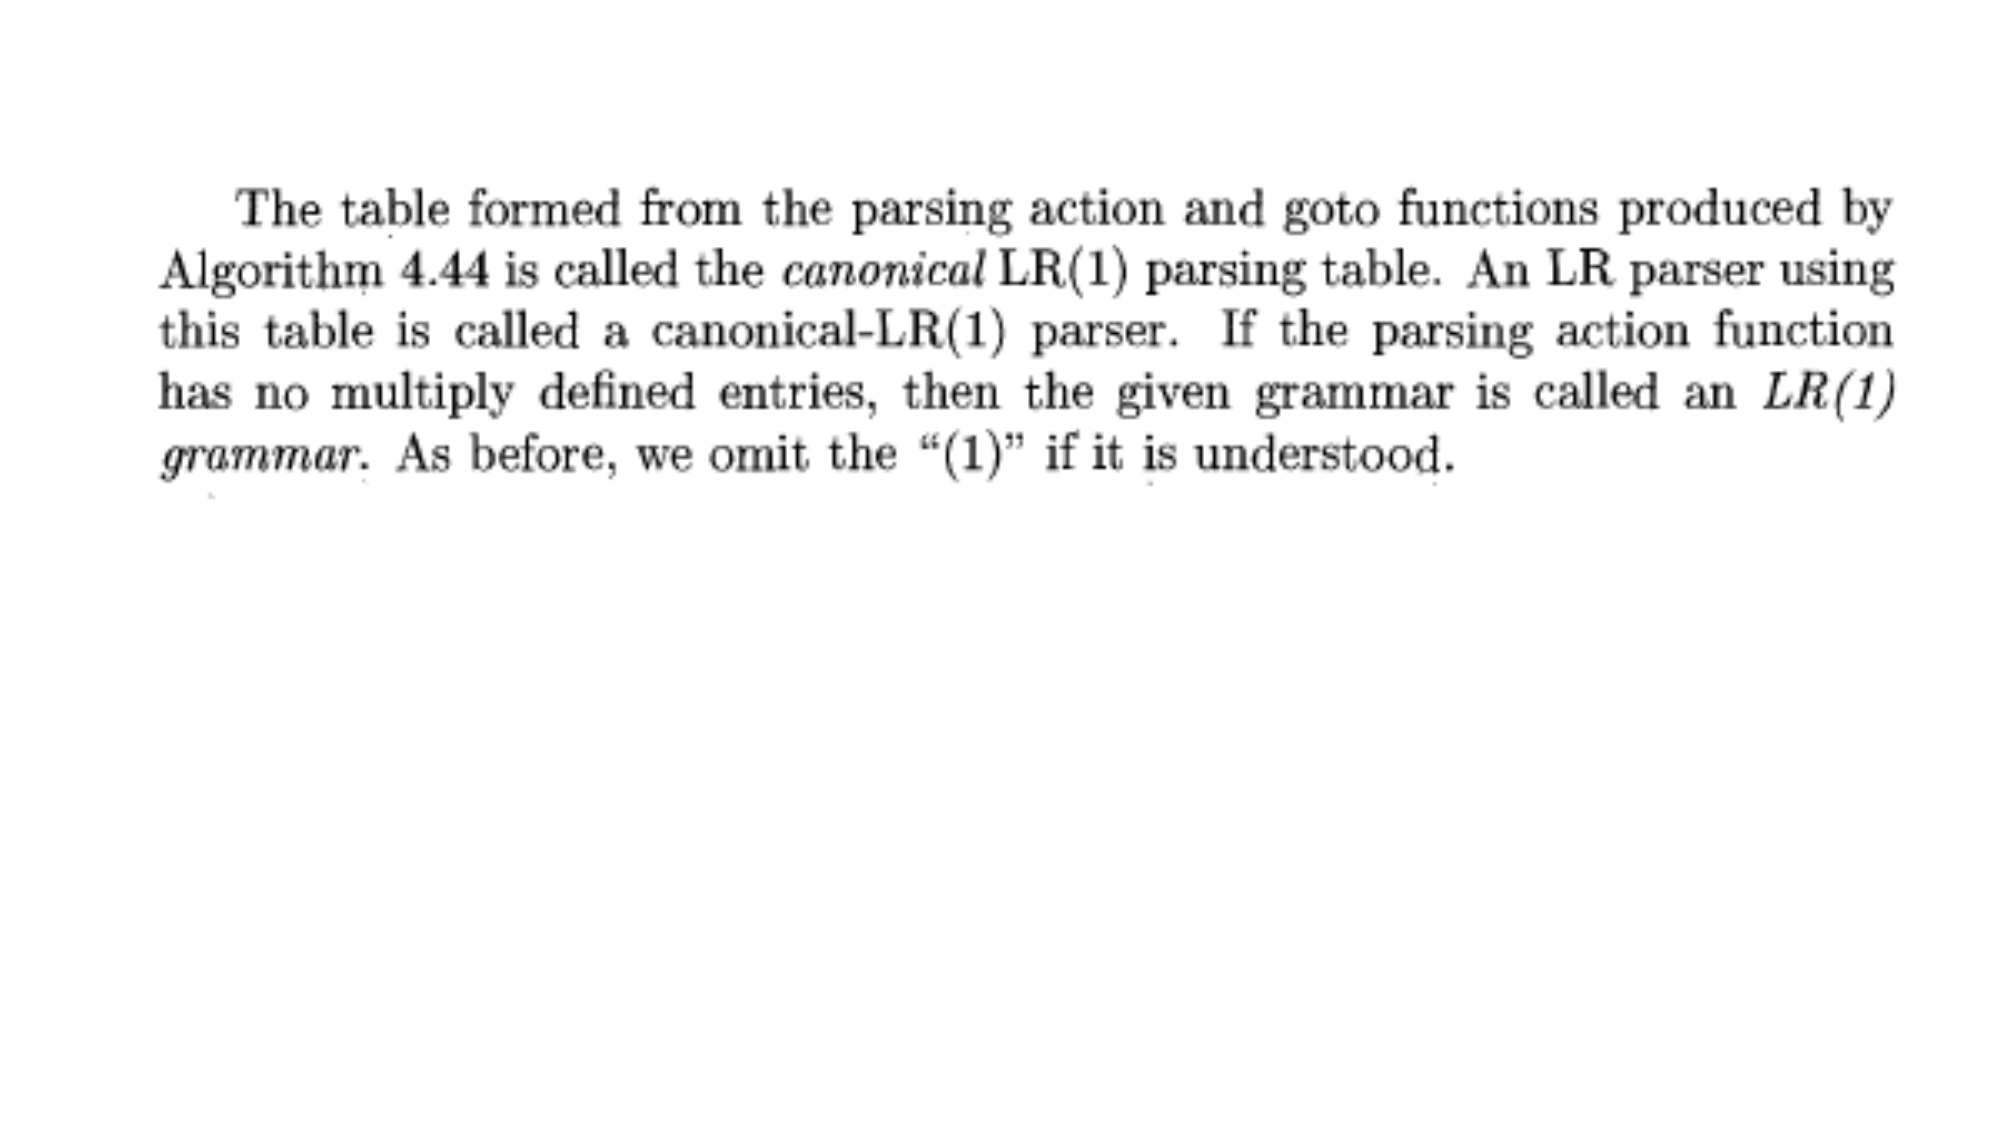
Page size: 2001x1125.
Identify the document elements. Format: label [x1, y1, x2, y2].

picture [133, 159, 1918, 507]
